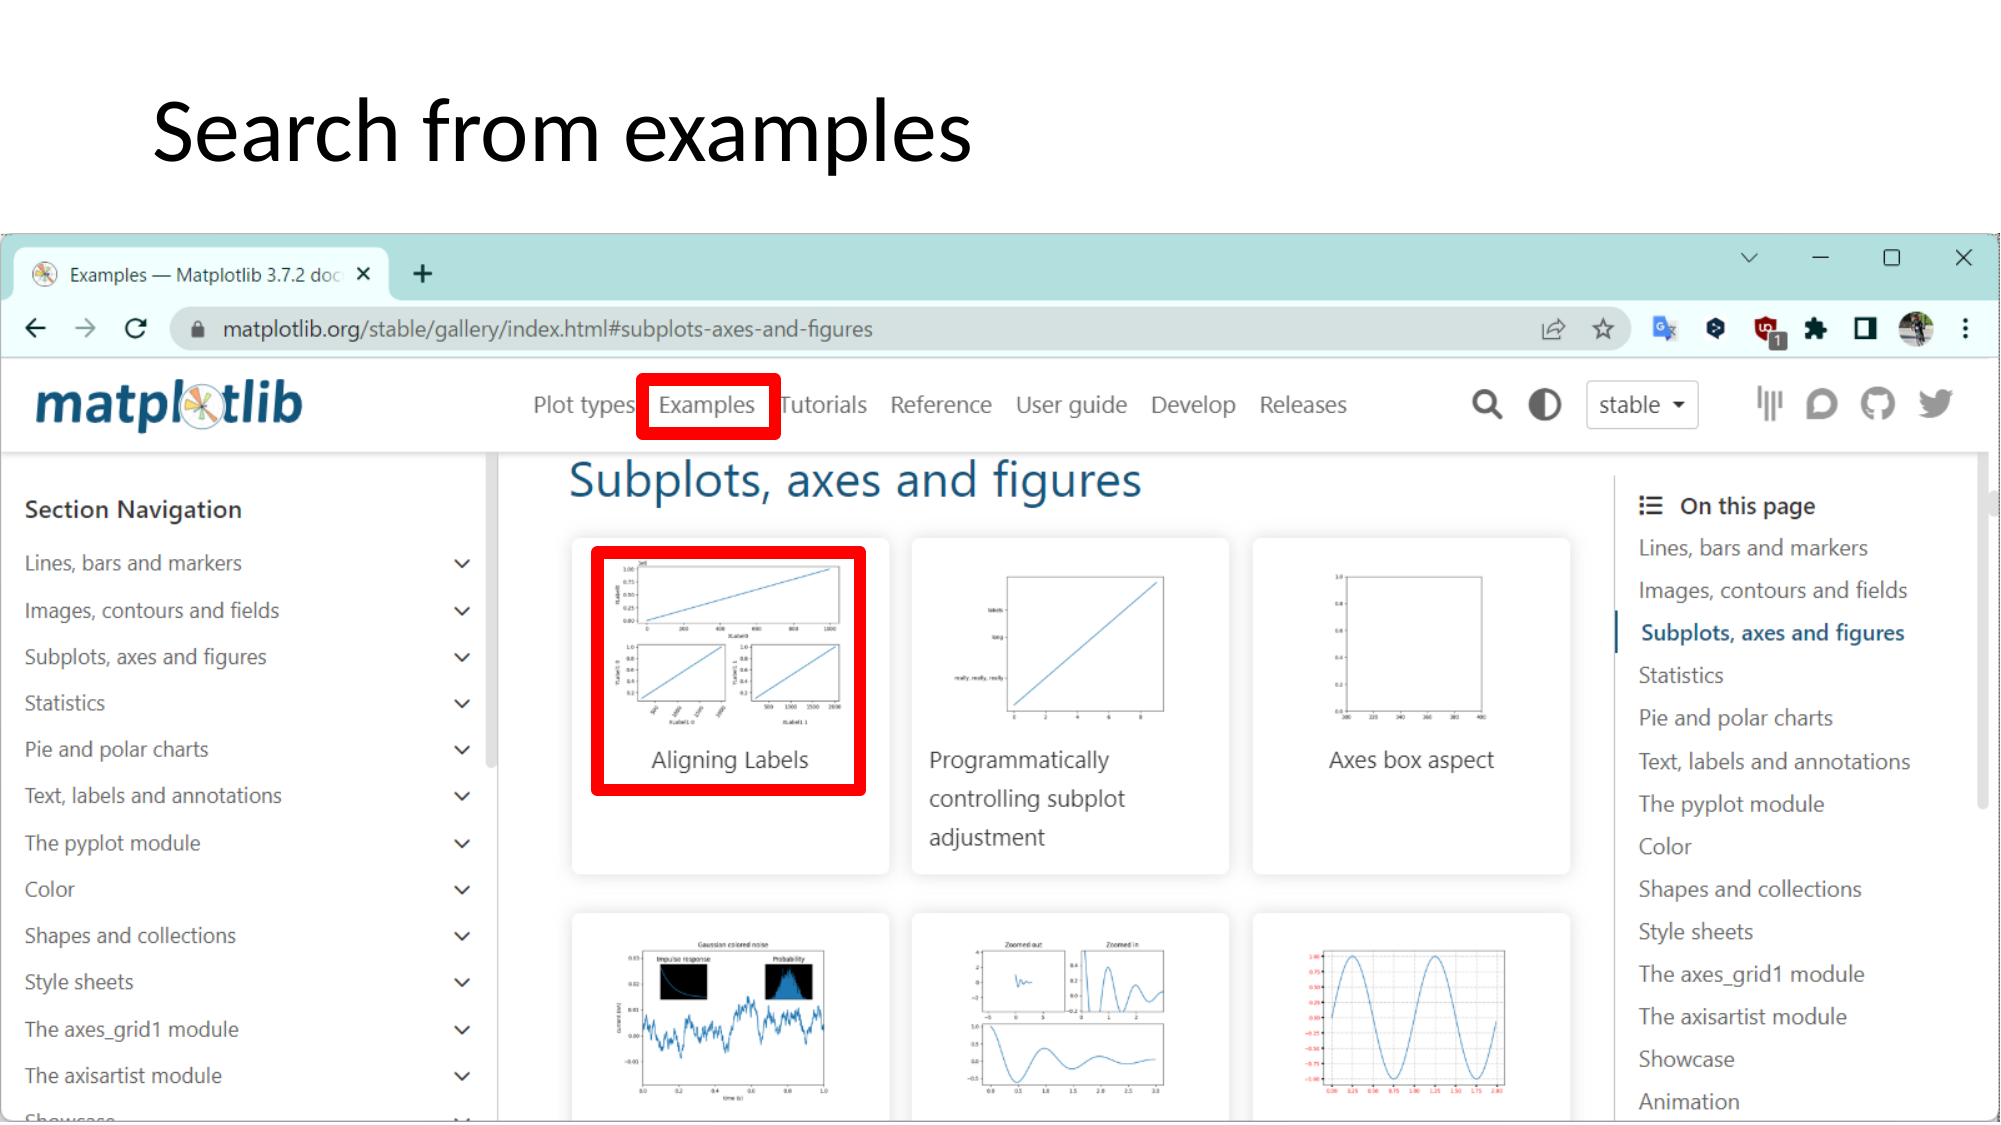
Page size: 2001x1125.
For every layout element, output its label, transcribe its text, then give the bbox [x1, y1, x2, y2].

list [0, 233, 2000, 1123]
title Search from examples [137, 59, 1863, 205]
